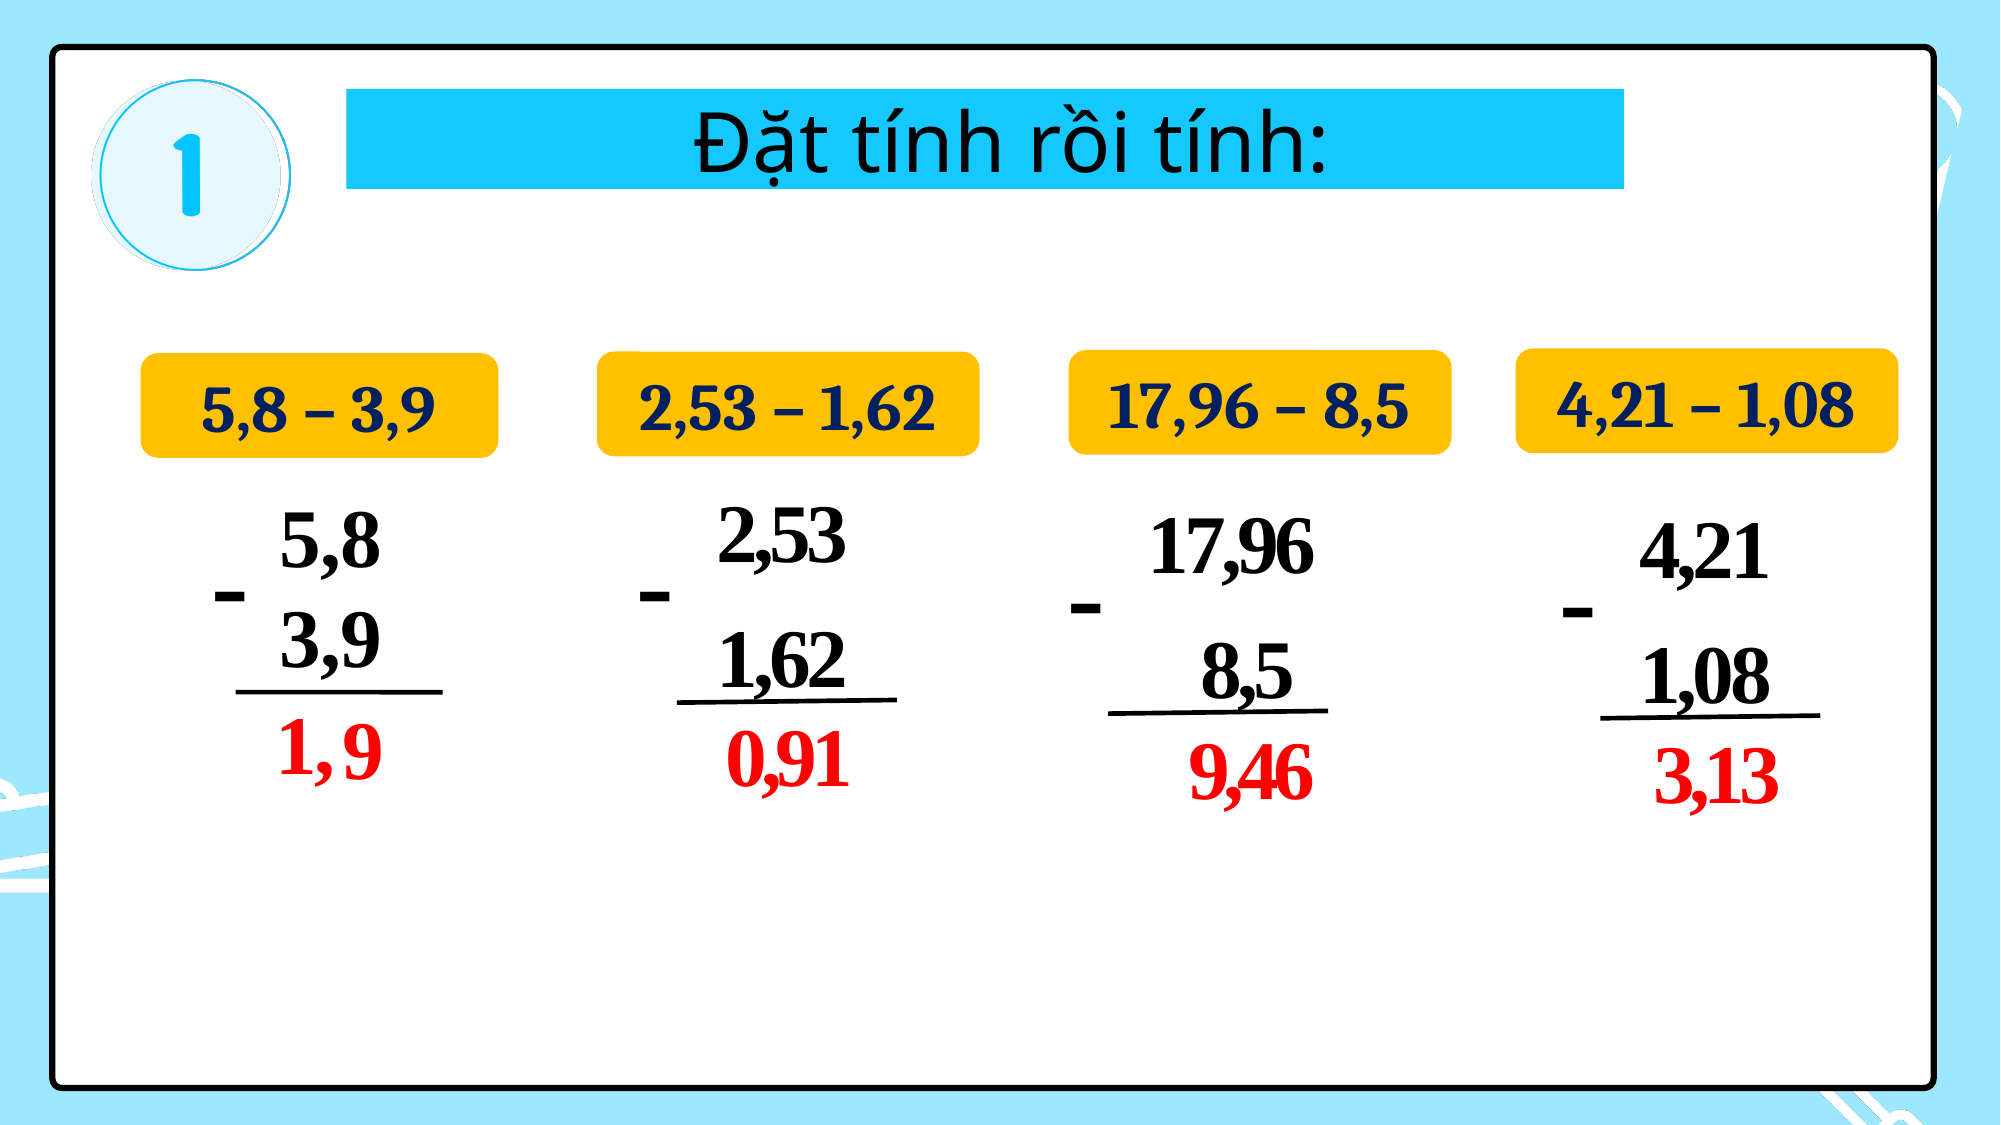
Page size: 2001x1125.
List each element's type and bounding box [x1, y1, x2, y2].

text_box [0, 46, 1968, 1125]
